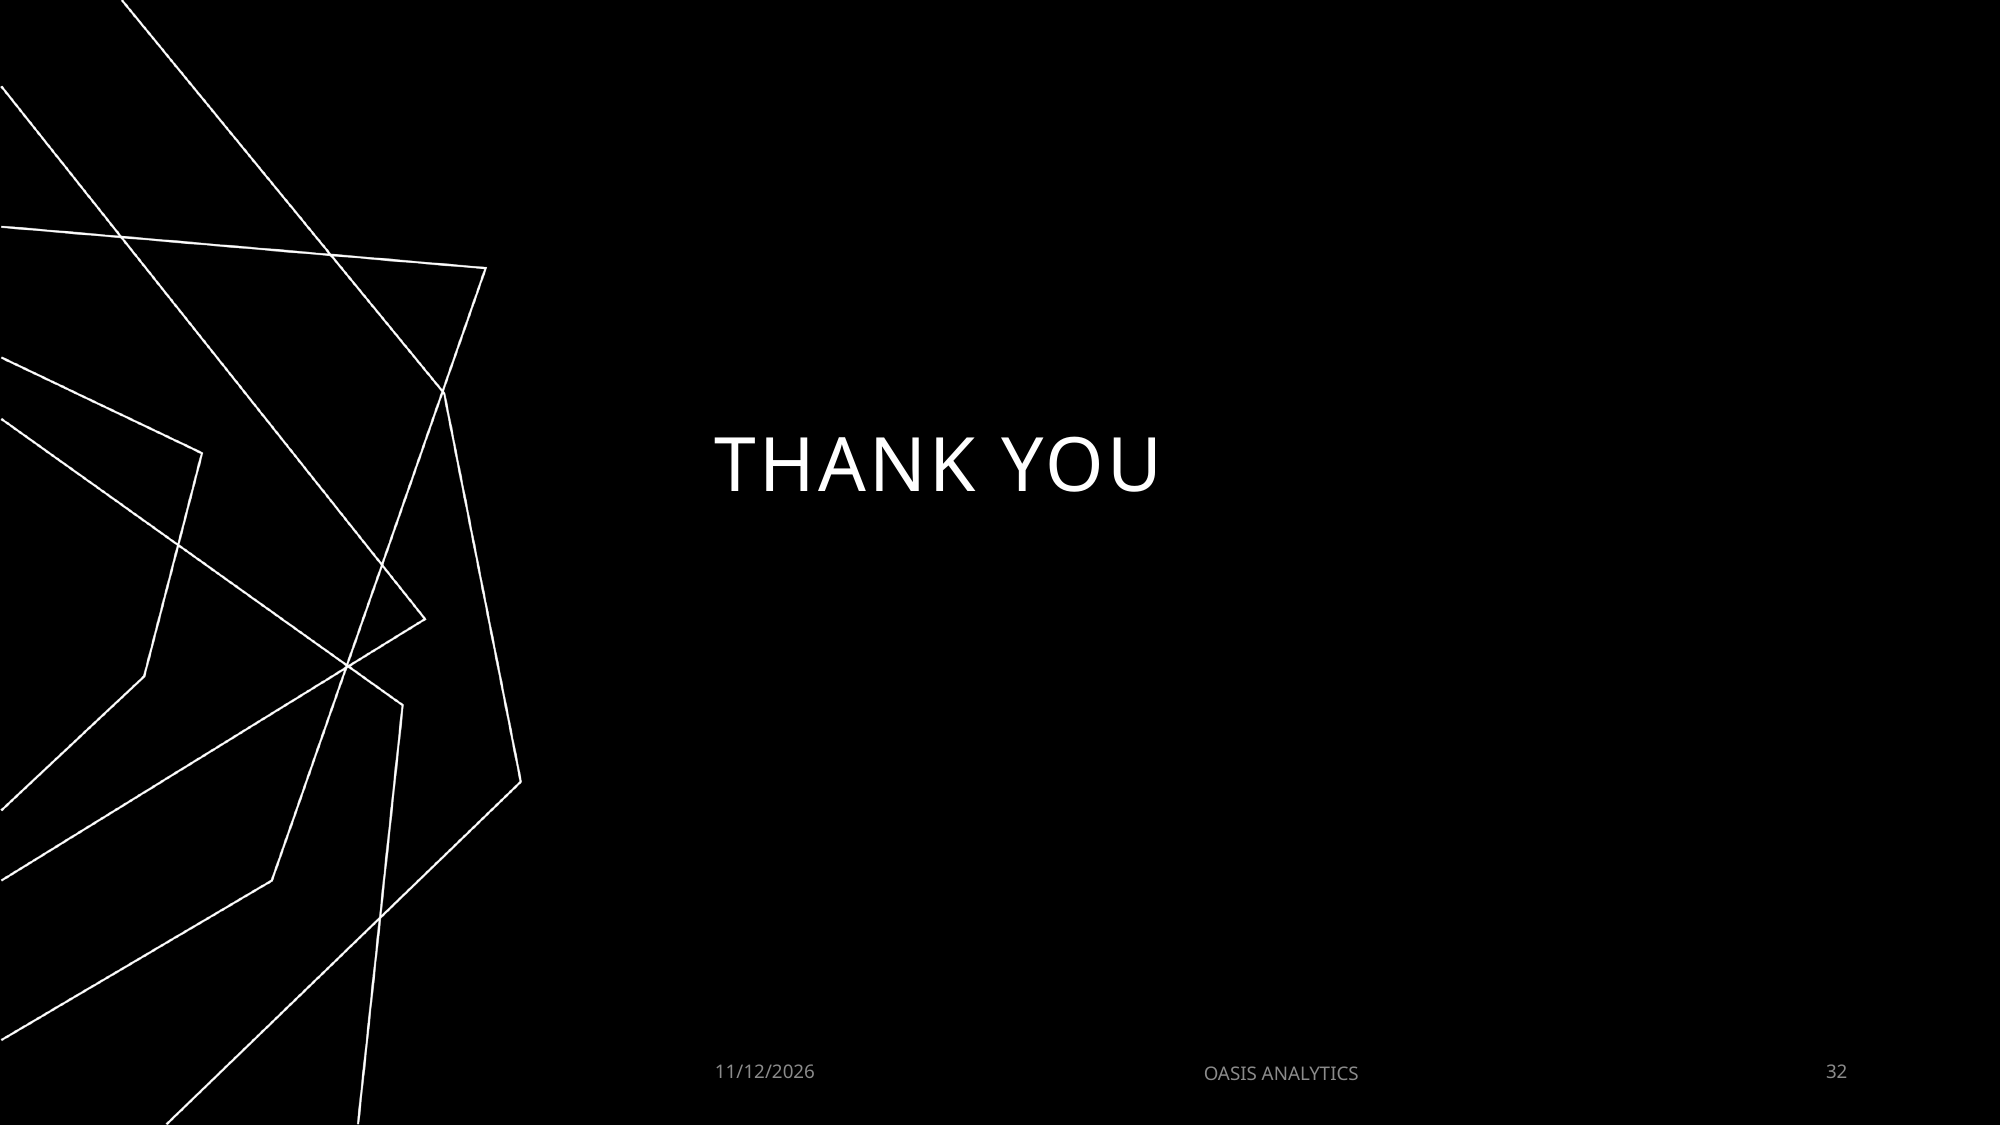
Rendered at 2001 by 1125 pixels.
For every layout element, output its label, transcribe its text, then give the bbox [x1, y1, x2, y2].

slide_number 32 [1571, 1042, 1863, 1103]
picture [0, 0, 522, 1125]
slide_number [699, 1042, 992, 1103]
title THANK YOU [699, 265, 1386, 516]
footer OASIS ANALYTICS [1062, 1042, 1500, 1103]
